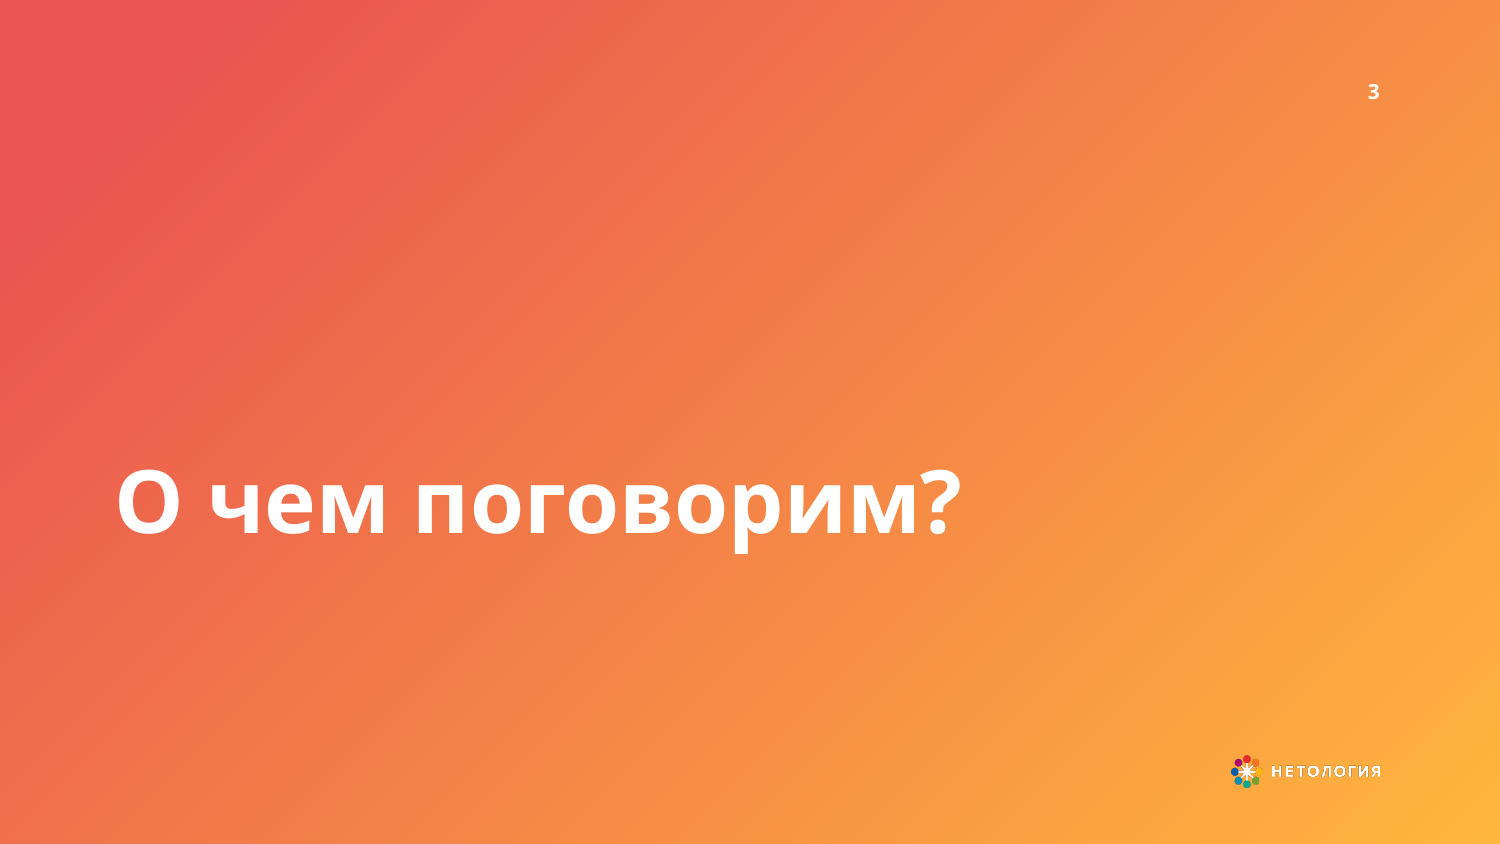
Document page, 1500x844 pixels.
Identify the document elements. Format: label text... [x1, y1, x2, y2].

slide_number ‹#› [1318, 79, 1380, 104]
picture [1231, 755, 1380, 788]
text_box О чем поговорим? [115, 453, 1132, 547]
